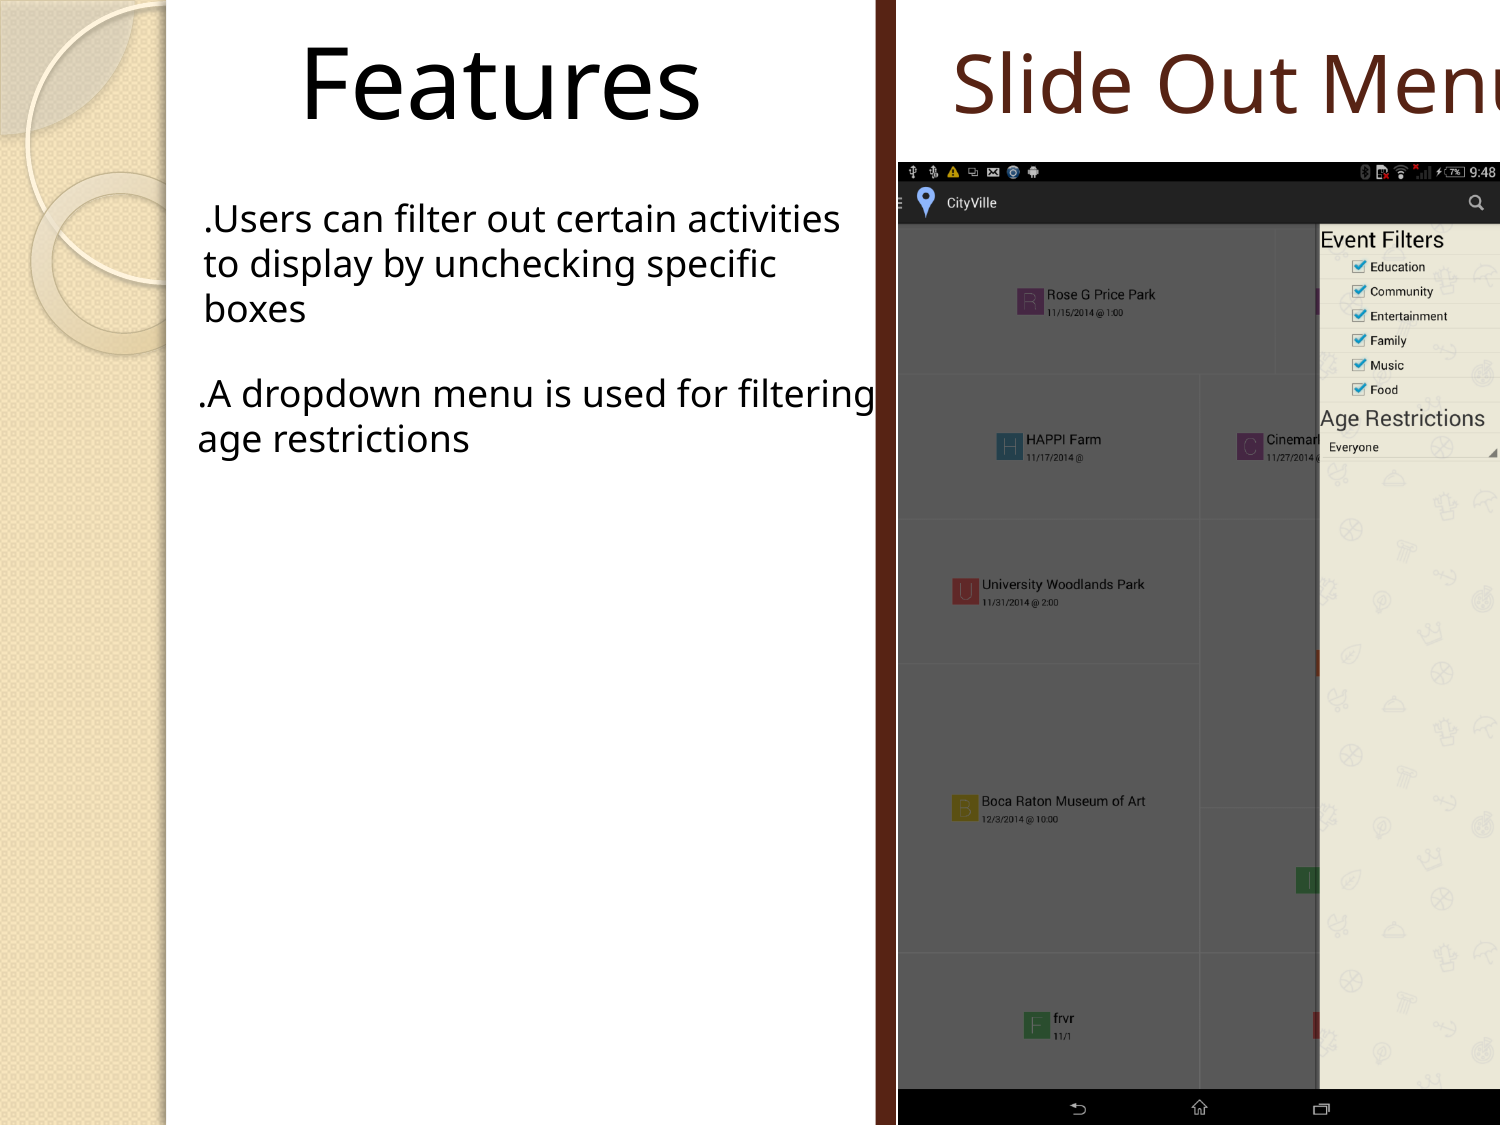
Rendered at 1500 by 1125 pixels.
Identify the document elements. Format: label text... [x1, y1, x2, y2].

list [903, 162, 1500, 1125]
text_box Features [283, 12, 719, 148]
picture [874, 0, 896, 1125]
text_box .A dropdown menu is used for filtering age restrictions [182, 362, 867, 468]
text_box .Users can filter out certain activities to display by unchecking specific boxes [188, 187, 857, 338]
title Slide Out Menu [937, 0, 1500, 160]
